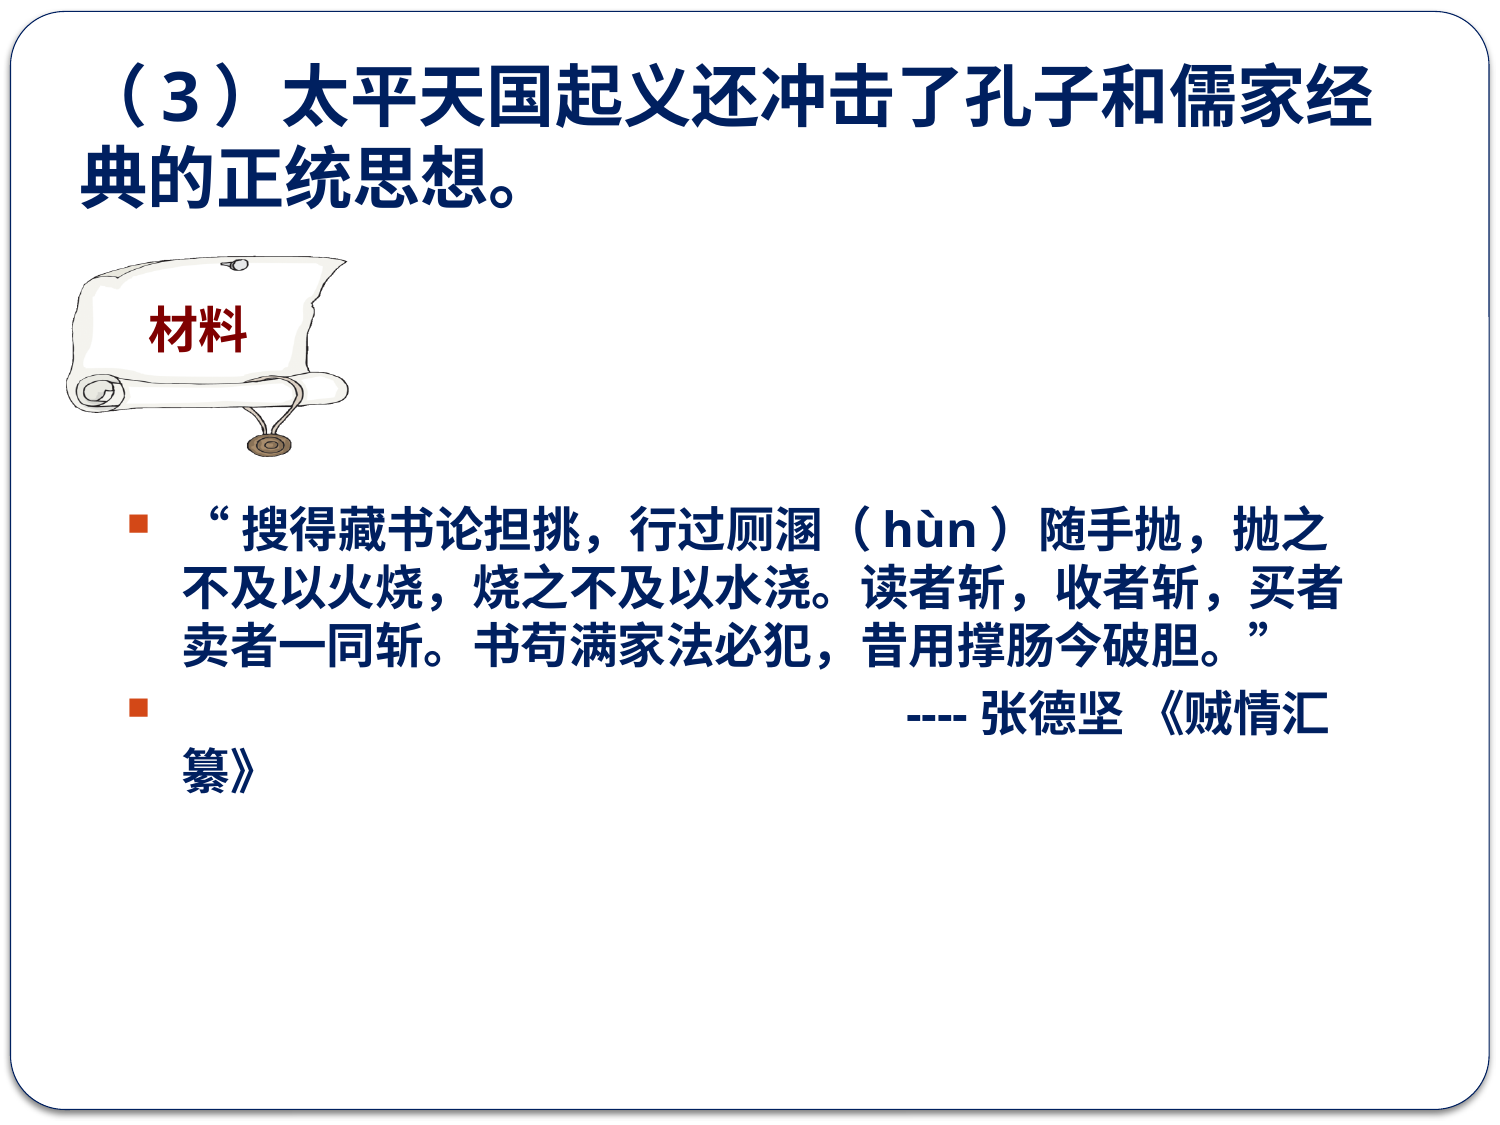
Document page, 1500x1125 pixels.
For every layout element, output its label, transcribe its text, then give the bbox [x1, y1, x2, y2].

list “搜得藏书论担挑，行过厕溷（hùn）随手抛，抛之不及以火烧，烧之不及以水浇。读者斩，收者斩，买者卖者一同斩。书苟满家法必犯，昔用撑肠今破胆。” ----张德坚 《贼情汇纂》 [112, 491, 1388, 858]
title （3）太平天国起义还冲击了孔子和儒家经典的正统思想。 [64, 45, 1425, 233]
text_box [64, 255, 349, 457]
